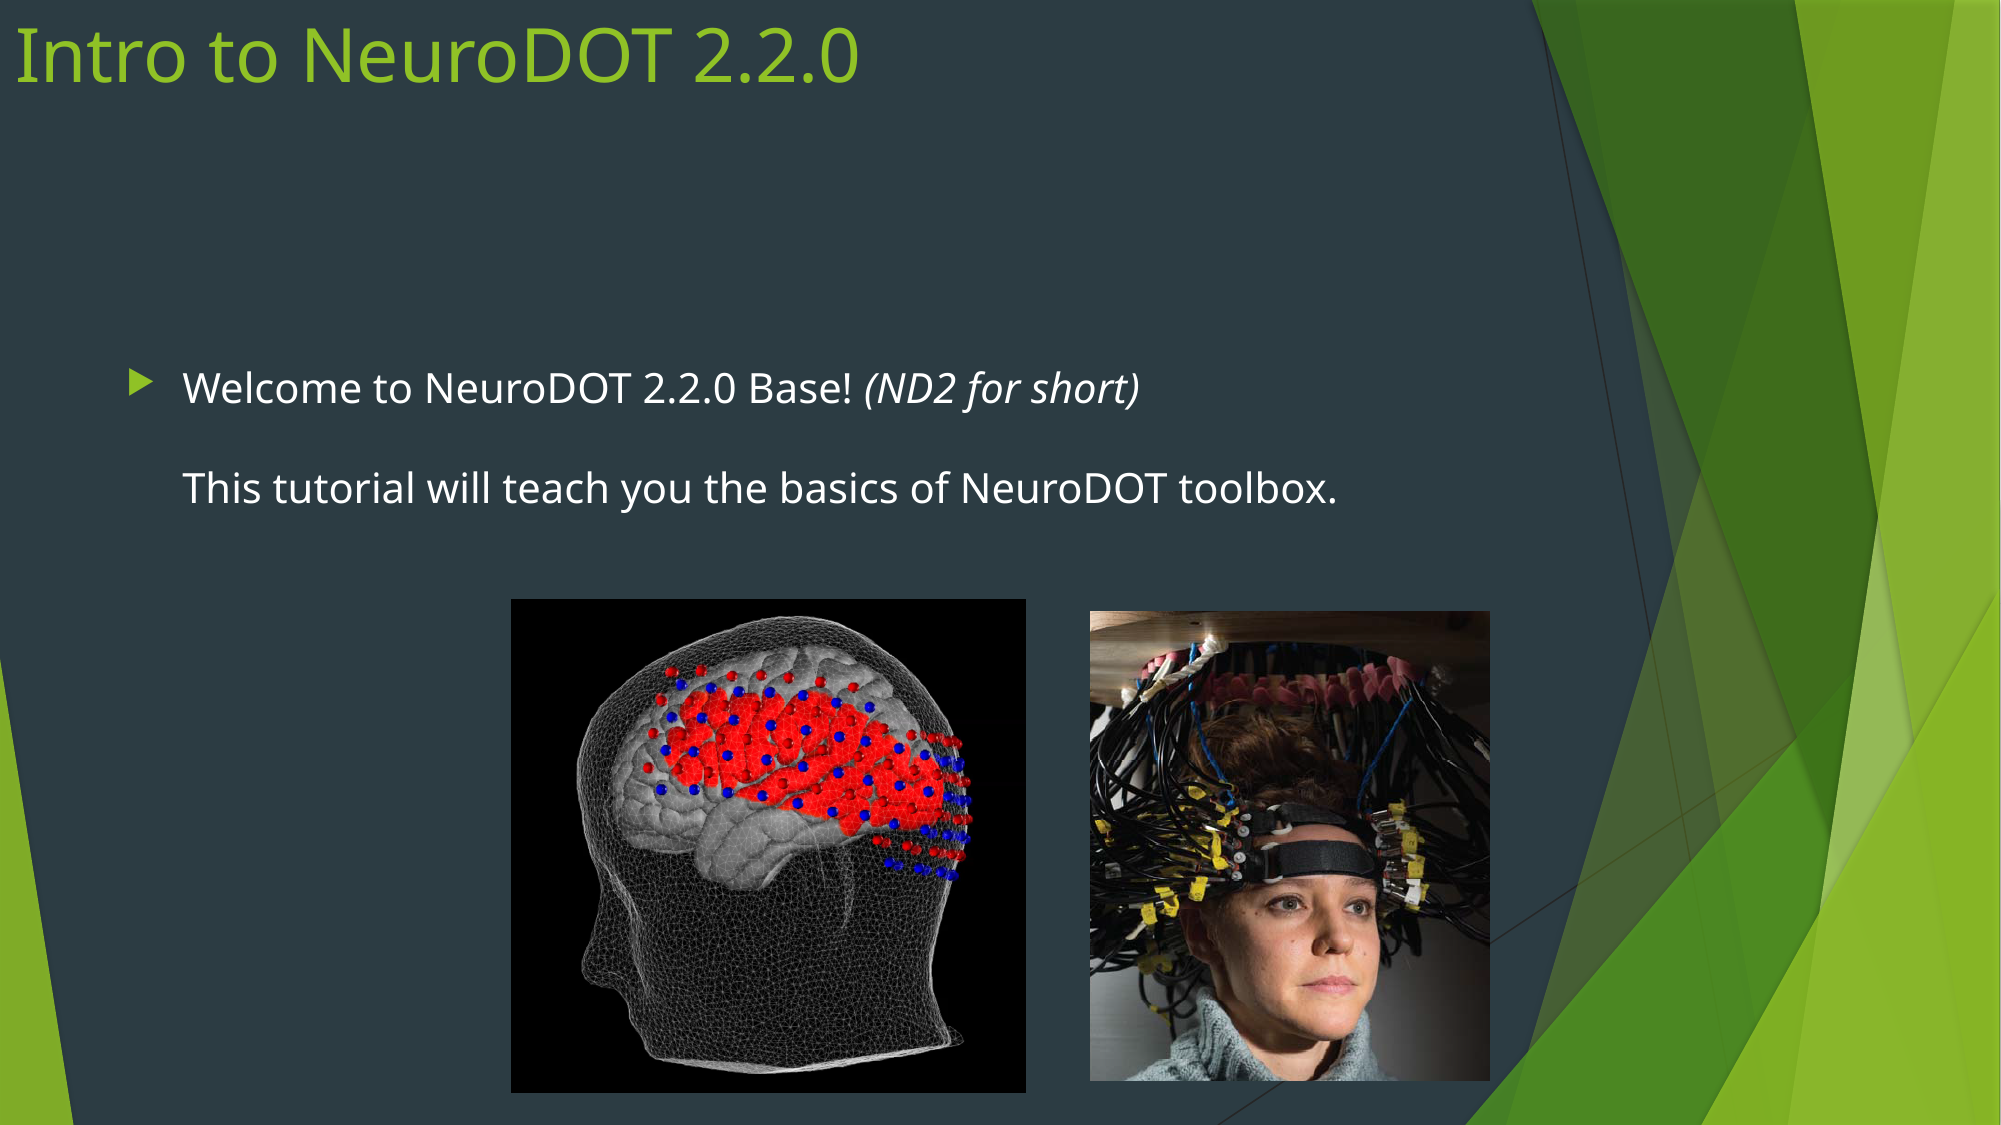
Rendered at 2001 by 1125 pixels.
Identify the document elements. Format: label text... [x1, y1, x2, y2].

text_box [510, 597, 1490, 1094]
title Intro to NeuroDOT 2.2.0 [0, 0, 1411, 217]
list Welcome to NeuroDOT 2.2.0 Base! (ND2 for short) This tutorial will teach you the basics of NeuroDOT toolbox. [111, 354, 1522, 992]
